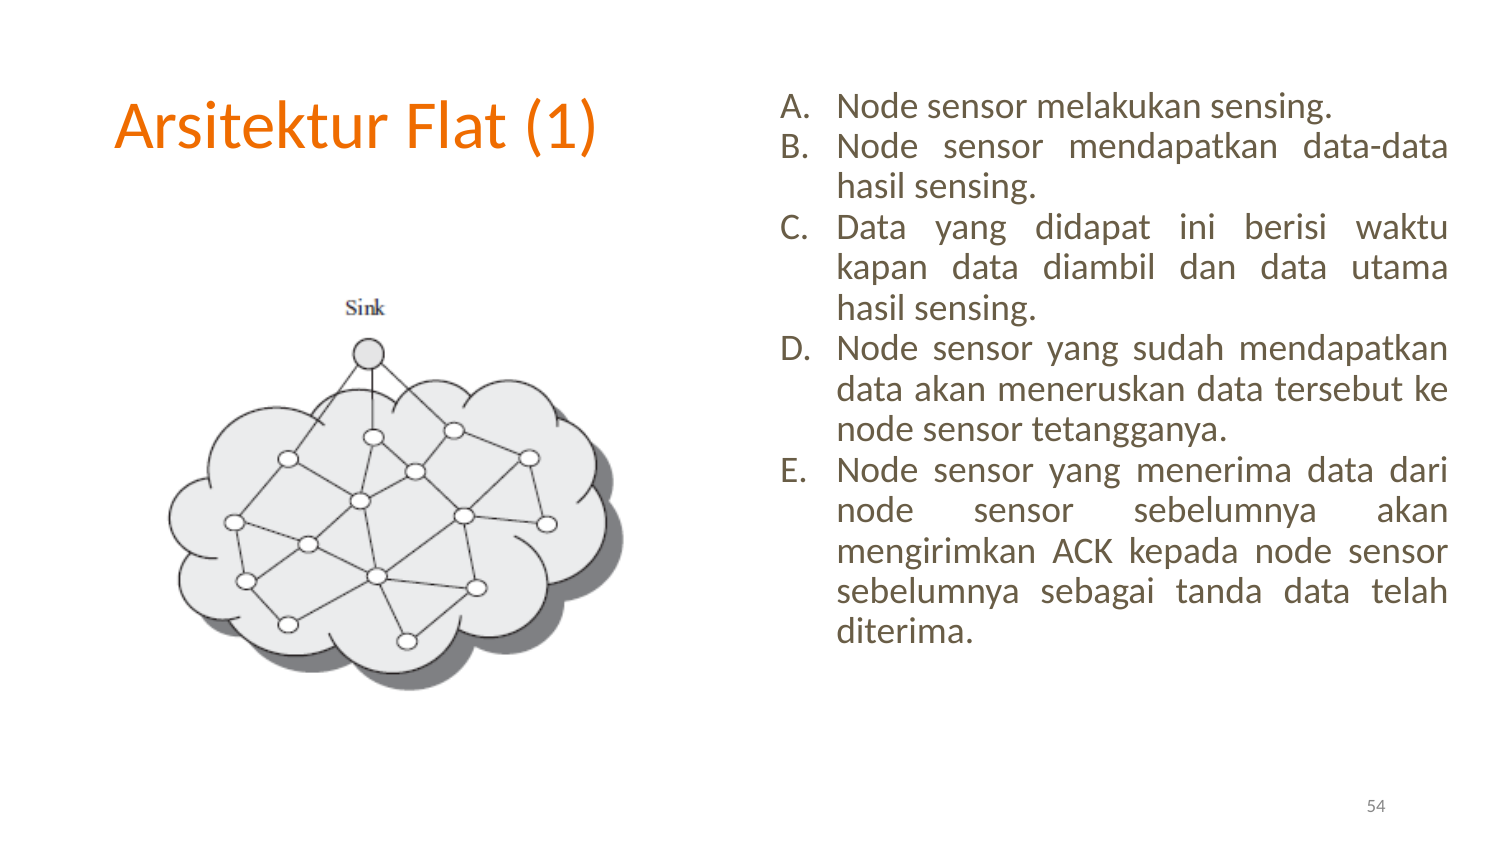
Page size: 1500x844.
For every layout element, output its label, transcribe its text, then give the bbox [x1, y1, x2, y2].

title Arsitektur Flat (1) [103, 44, 1397, 208]
list Node sensor melakukan sensing. Node sensor mendapatkan data-data hasil sensing. Data yang didapat ini berisi waktu kapan data diambil dan data utama hasil sensing. Node sensor yang sudah mendapatkan data akan meneruskan data tersebut ke node sensor tetangganya. Node sensor yang menerima data dari node sensor sebelumnya akan mengirimkan ACK kepada node sensor sebelumnya sebagai tanda data telah diterima. [750, 80, 1461, 811]
slide_number 54 [1059, 782, 1397, 827]
picture [146, 284, 642, 701]
